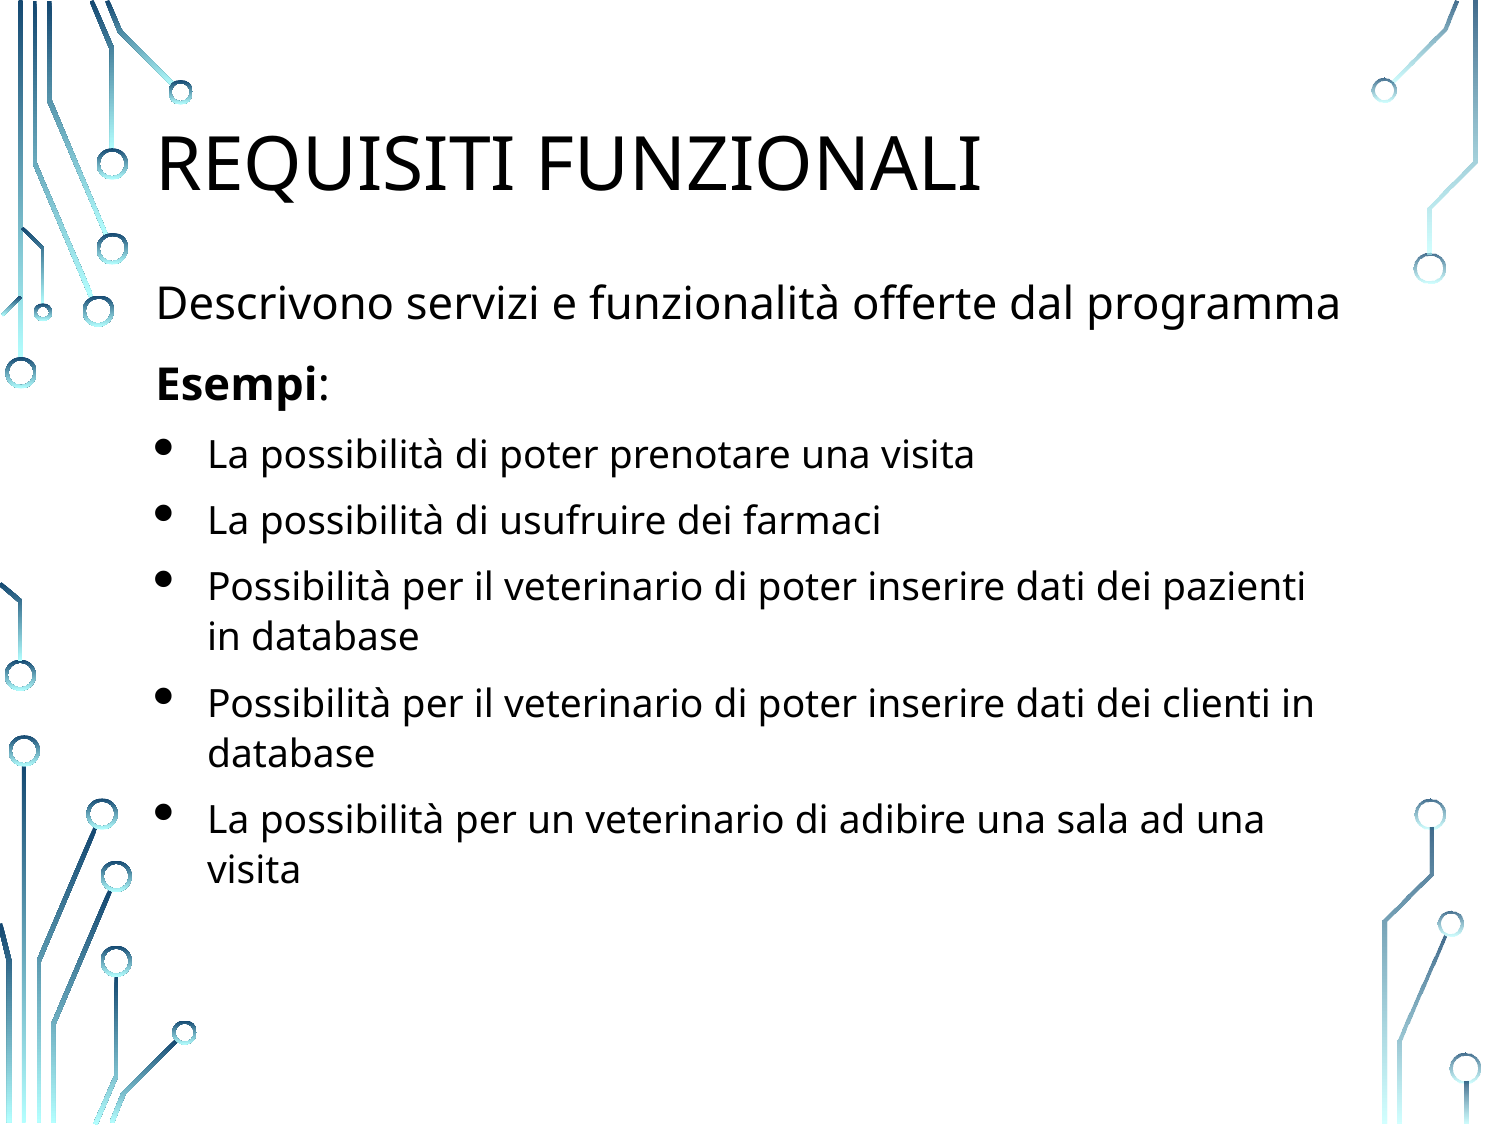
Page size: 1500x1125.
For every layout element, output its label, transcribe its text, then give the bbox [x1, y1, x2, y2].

list Descrivono servizi e funzionalità offerte dal programma Esempi: La possibilità di poter prenotare una visita La possibilità di usufruire dei farmaci Possibilità per il veterinario di poter inserire dati dei pazienti in database Possibilità per il veterinario di poter inserire dati dei clienti in database La possibilità per un veterinario di adibire una sala ad una visita [140, 255, 1360, 950]
title Requisiti funzionali [140, 101, 1360, 232]
